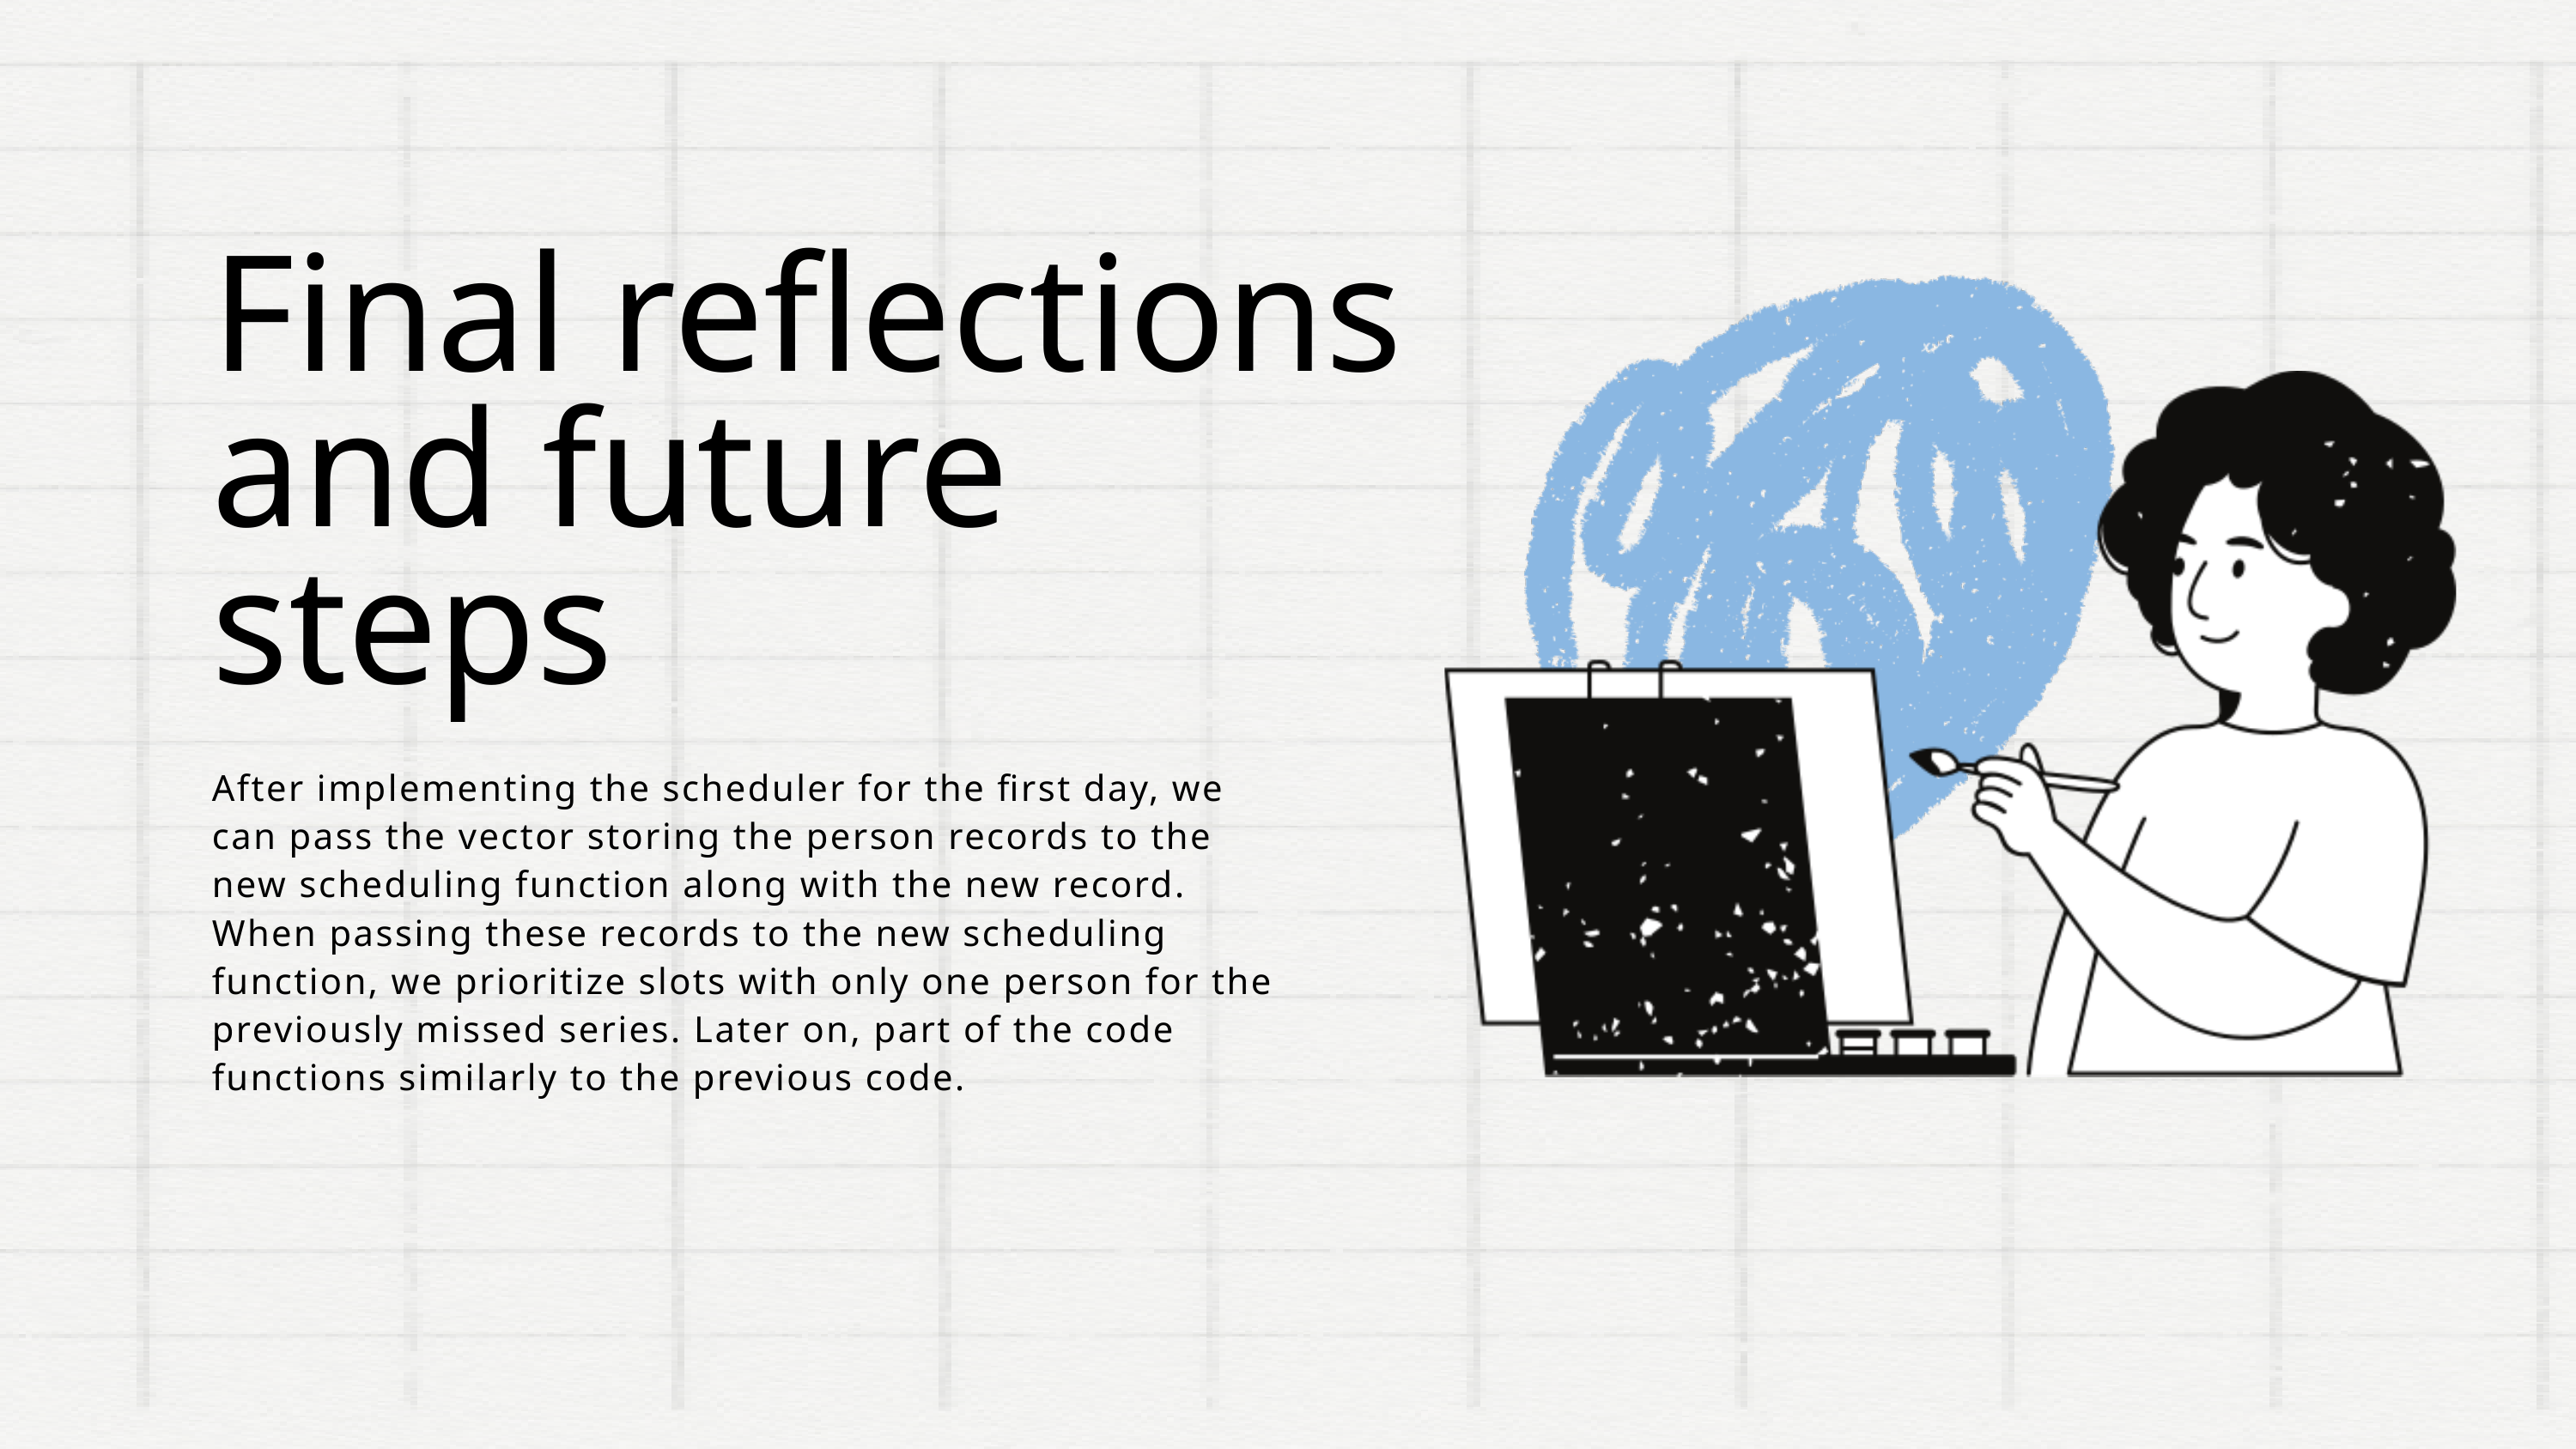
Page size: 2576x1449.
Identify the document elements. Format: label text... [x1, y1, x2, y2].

text_box After implementing the scheduler for the first day, we can pass the vector storing the person records to the new scheduling function along with the new record. When passing these records to the new scheduling function, we prioritize slots with only one person for the previously missed series. Later on, part of the code functions similarly to the previous code. [211, 760, 1298, 1099]
text_box [1523, 274, 2117, 371]
text_box [1444, 371, 2457, 1077]
text_box Final reflections and future steps [211, 246, 1445, 716]
text_box [0, 0, 2576, 1449]
